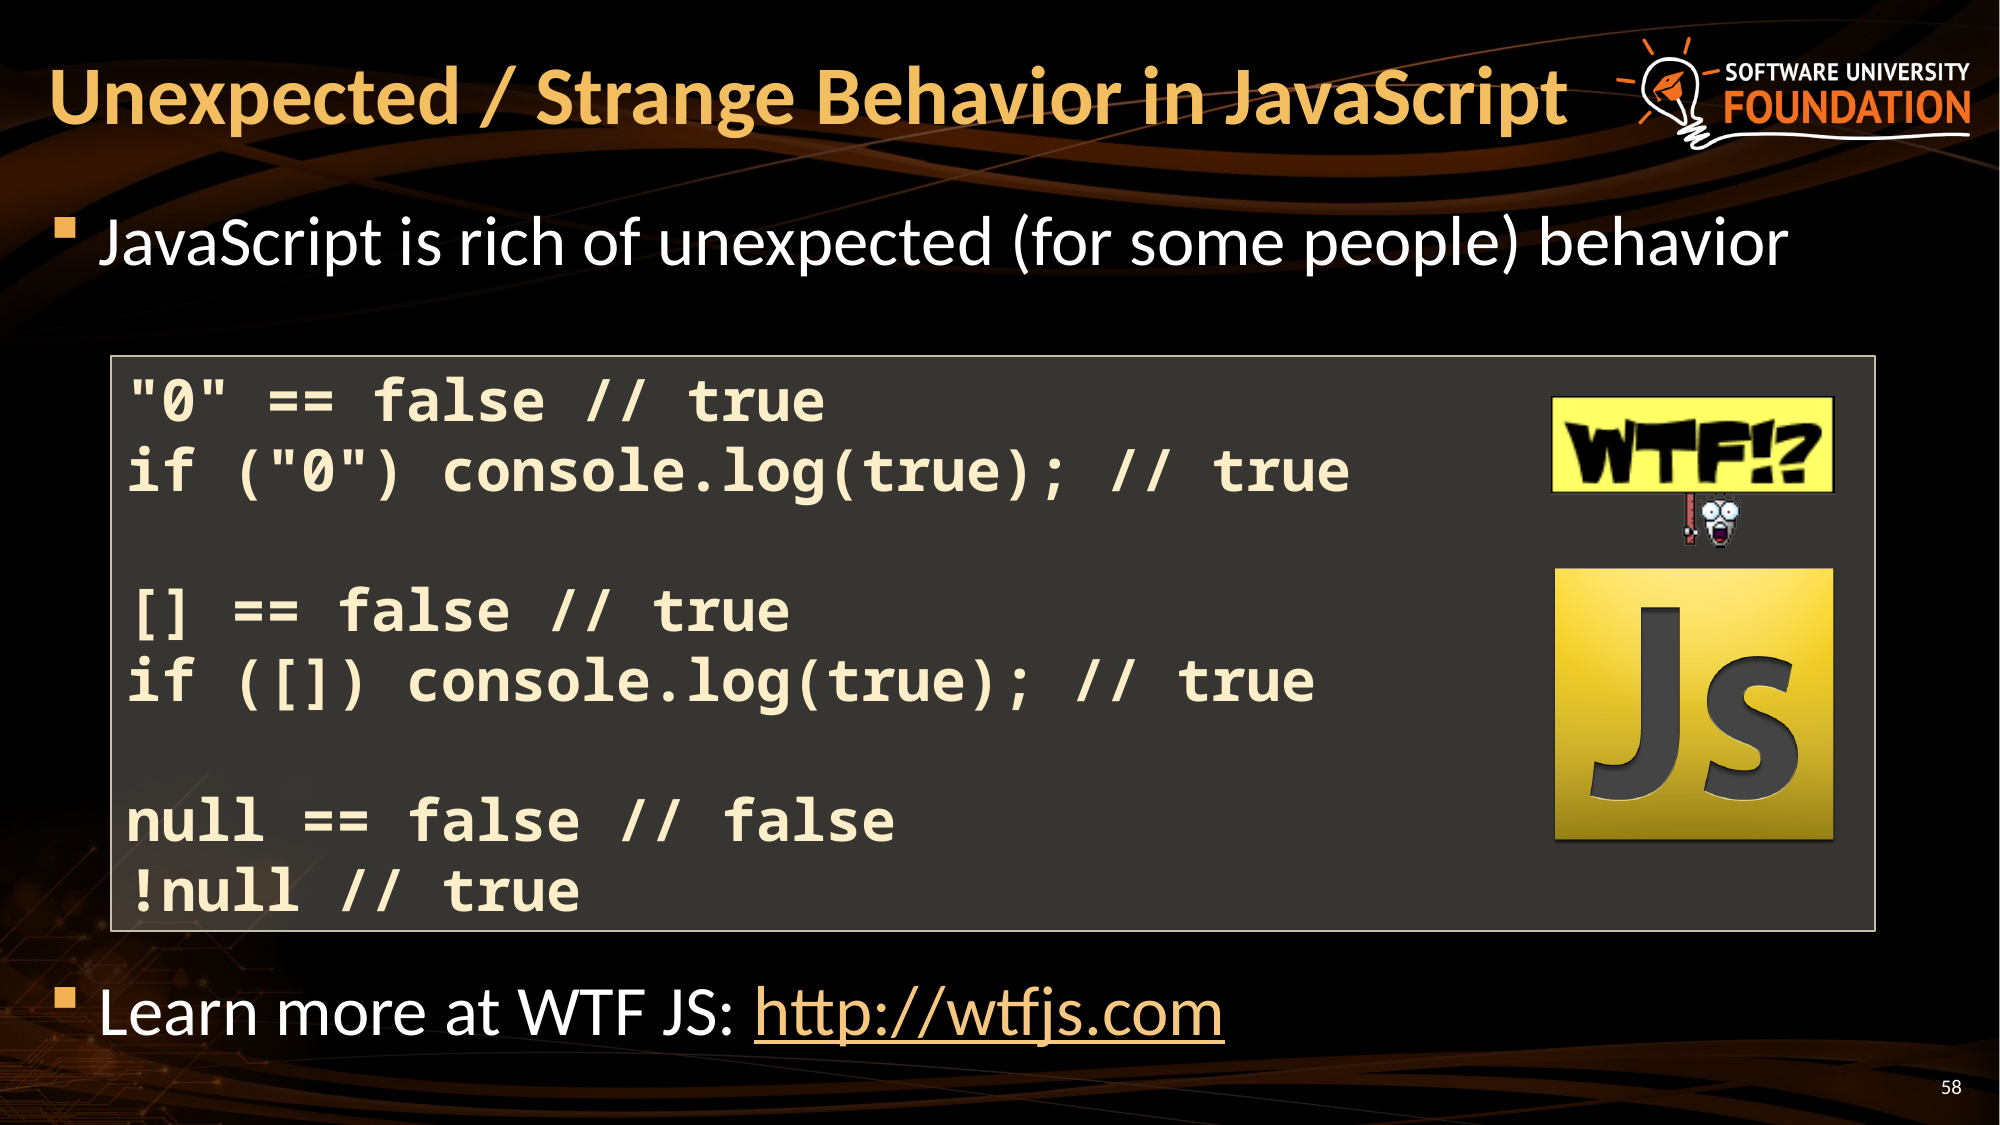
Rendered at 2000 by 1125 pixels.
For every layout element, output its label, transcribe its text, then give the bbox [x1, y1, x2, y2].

picture [0, 0, 2000, 1125]
title Unexpected / Strange Behavior in JavaScript [30, 6, 1602, 189]
text_box "0" == false // true if ("0") console.log(true); // true [] == false // true if ([]) console.log(true); // true null == false // false !null // true [111, 356, 1875, 931]
list JavaScript is rich of unexpected (for some people) behavior Learn more at WTF JS: http://wtfjs.com [31, 188, 1968, 1103]
